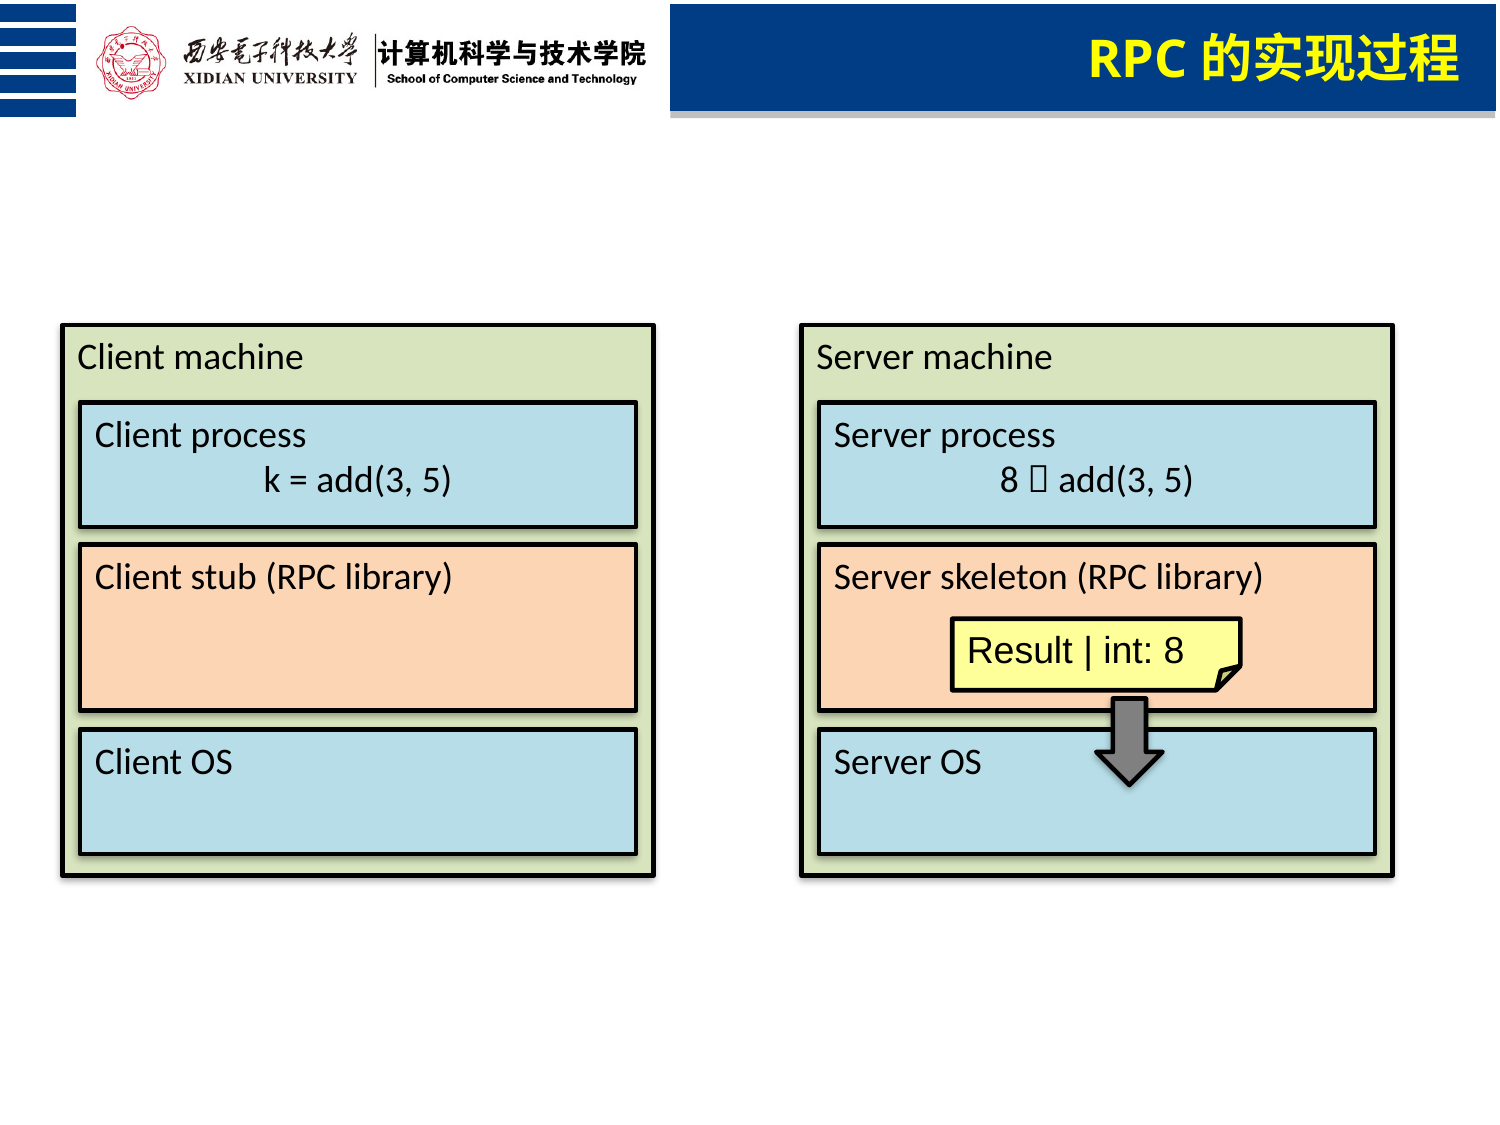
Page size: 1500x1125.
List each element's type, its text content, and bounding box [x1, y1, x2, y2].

text_box Server machine [801, 324, 1393, 876]
text_box Server skeleton (RPC library) [818, 544, 1376, 711]
text_box Server process 8  add(3, 5) [818, 402, 1376, 528]
text_box [1095, 697, 1164, 786]
text_box Client process k = add(3, 5) [79, 402, 637, 528]
text_box Result | int: 8 [952, 618, 1241, 691]
text_box Client machine [62, 324, 654, 876]
text_box Client OS [79, 729, 637, 855]
text_box RPC的实现过程 [787, 24, 1475, 88]
picture [0, 4, 1496, 117]
text_box Client stub (RPC library) [79, 544, 637, 711]
text_box Server OS [818, 729, 1376, 855]
